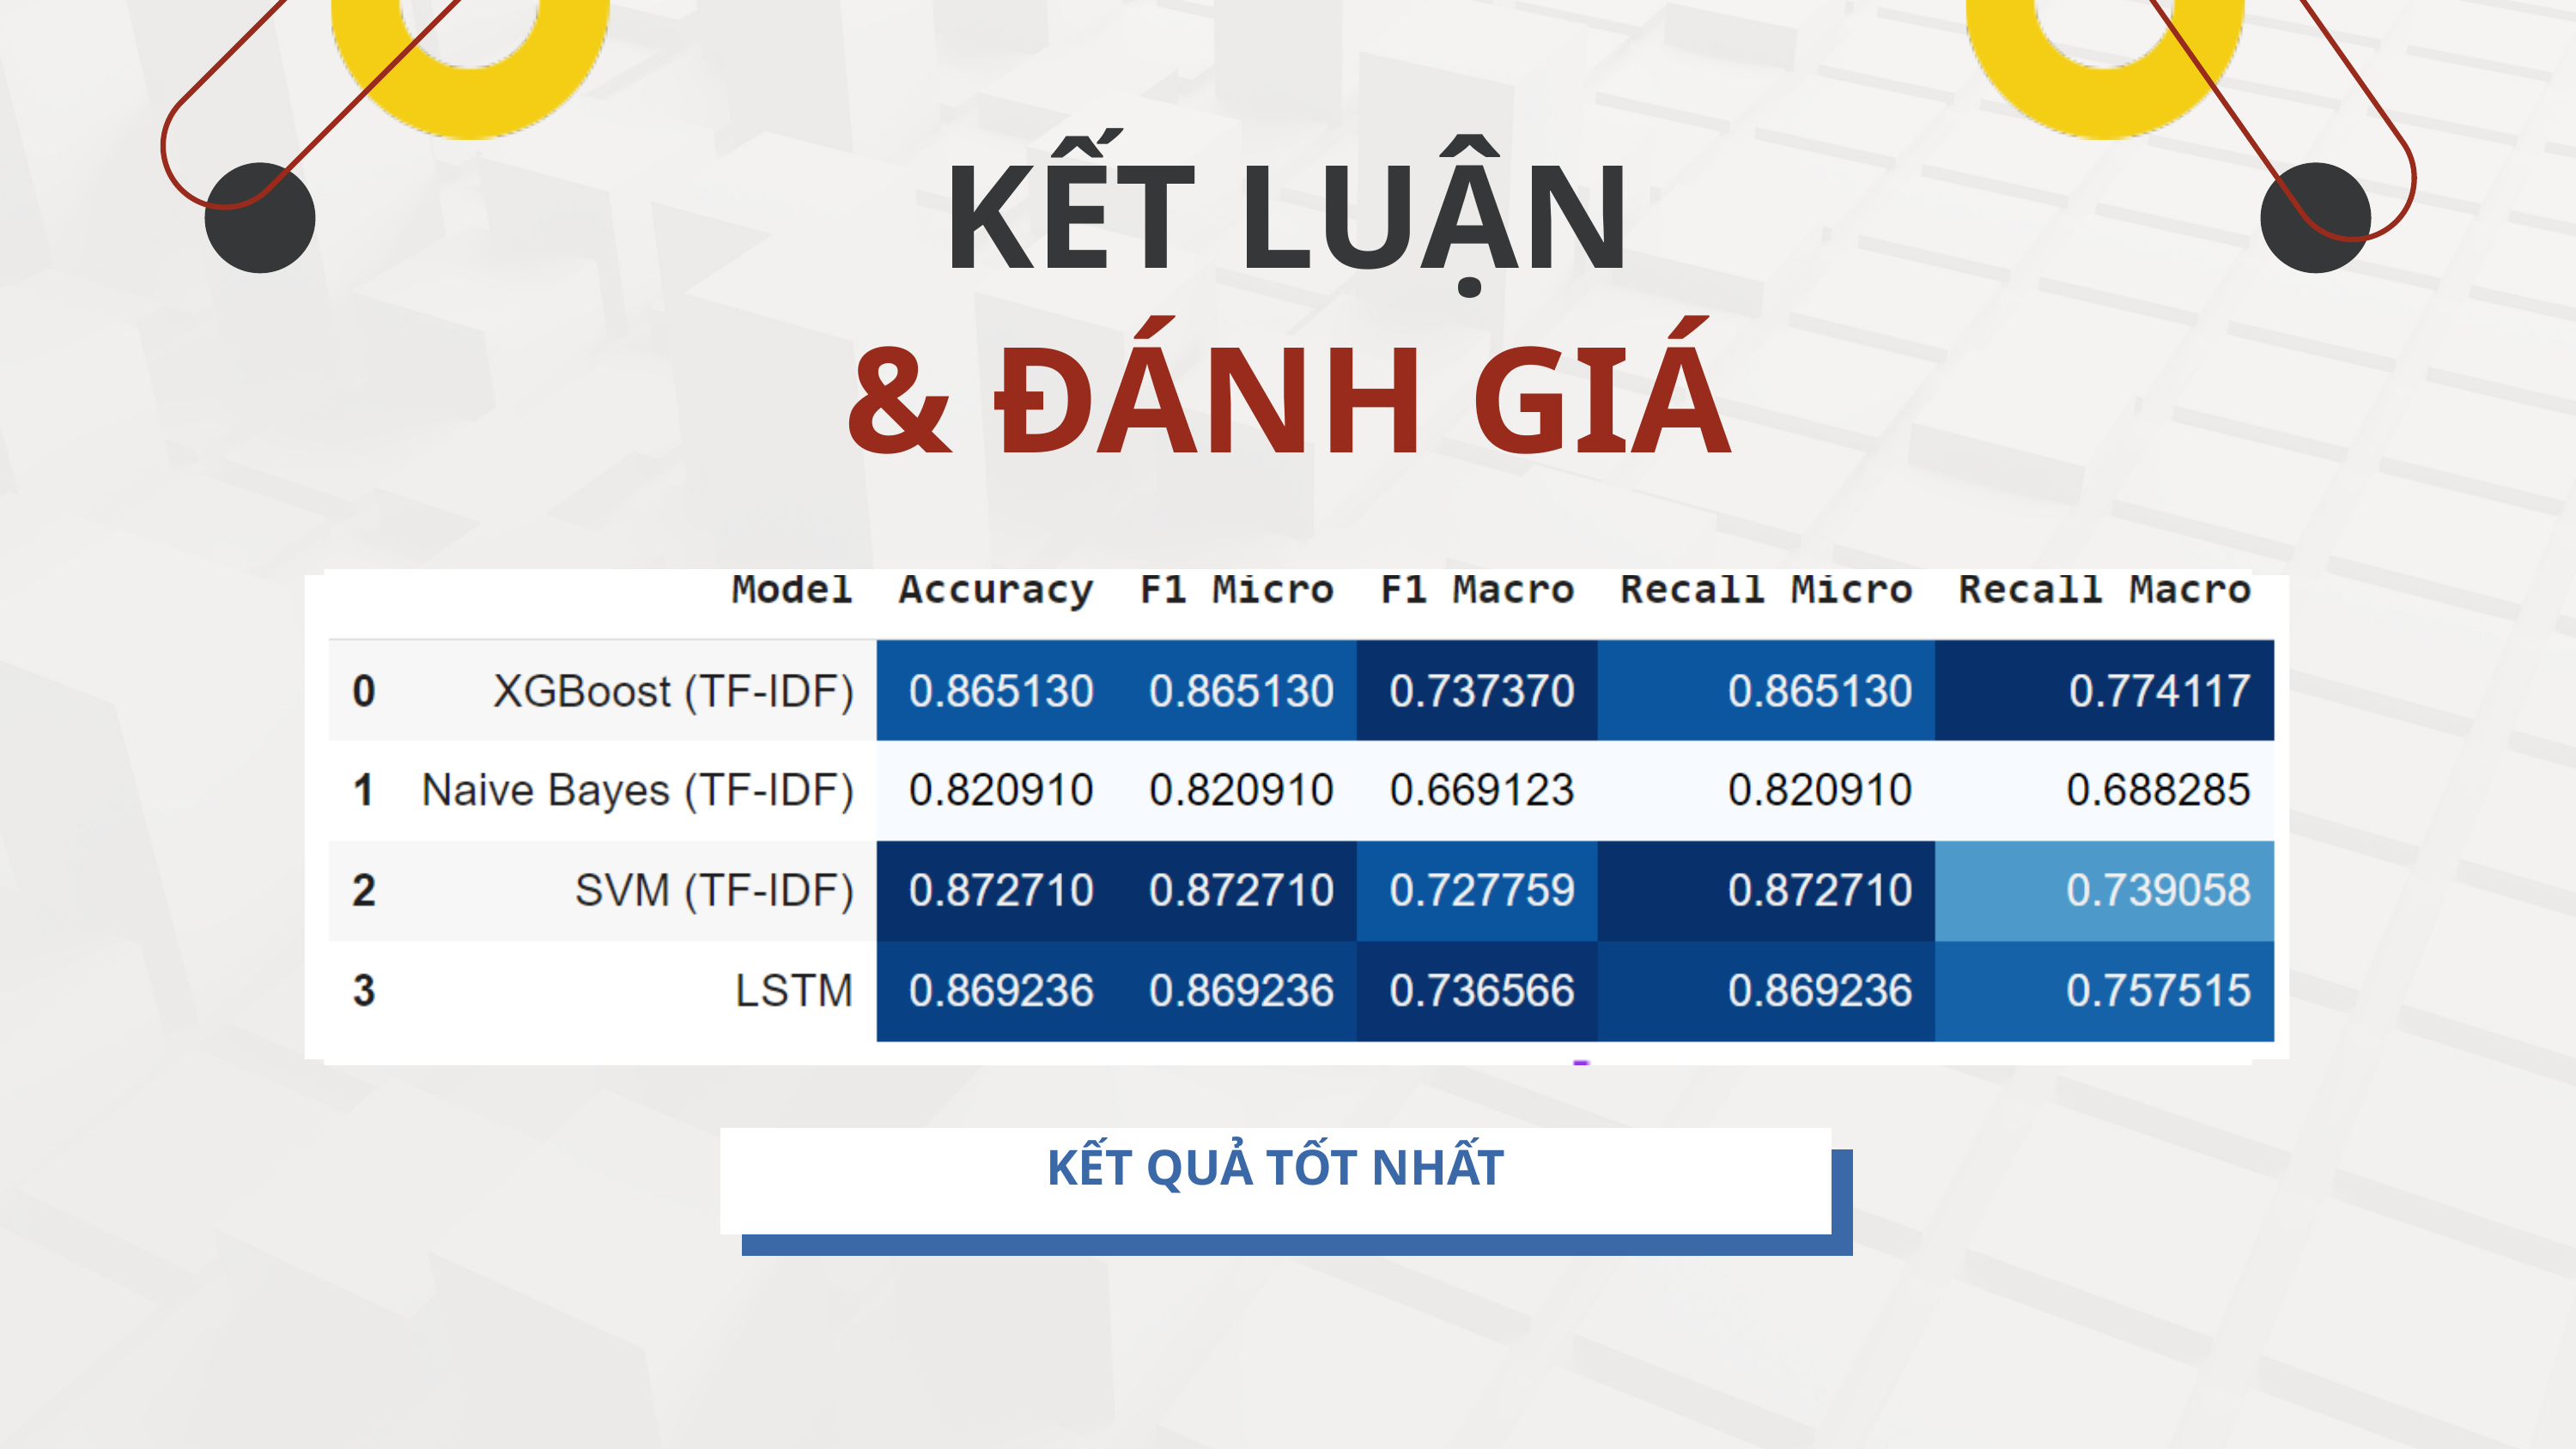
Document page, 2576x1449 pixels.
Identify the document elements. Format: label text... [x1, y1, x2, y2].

text_box [0, 0, 2576, 1449]
text_box [304, 575, 2290, 1059]
text_box & ĐÁNH GIÁ [331, 336, 2245, 483]
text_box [720, 1127, 1832, 1234]
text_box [1836, 0, 2537, 3]
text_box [204, 162, 316, 274]
text_box [331, 10, 611, 140]
text_box [324, 1059, 2252, 1065]
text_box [741, 1149, 1853, 1256]
text_box KẾT LUẬN [617, 154, 1959, 298]
text_box [324, 569, 2252, 575]
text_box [2260, 162, 2372, 274]
text_box [1965, 10, 2245, 140]
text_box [78, 0, 780, 3]
